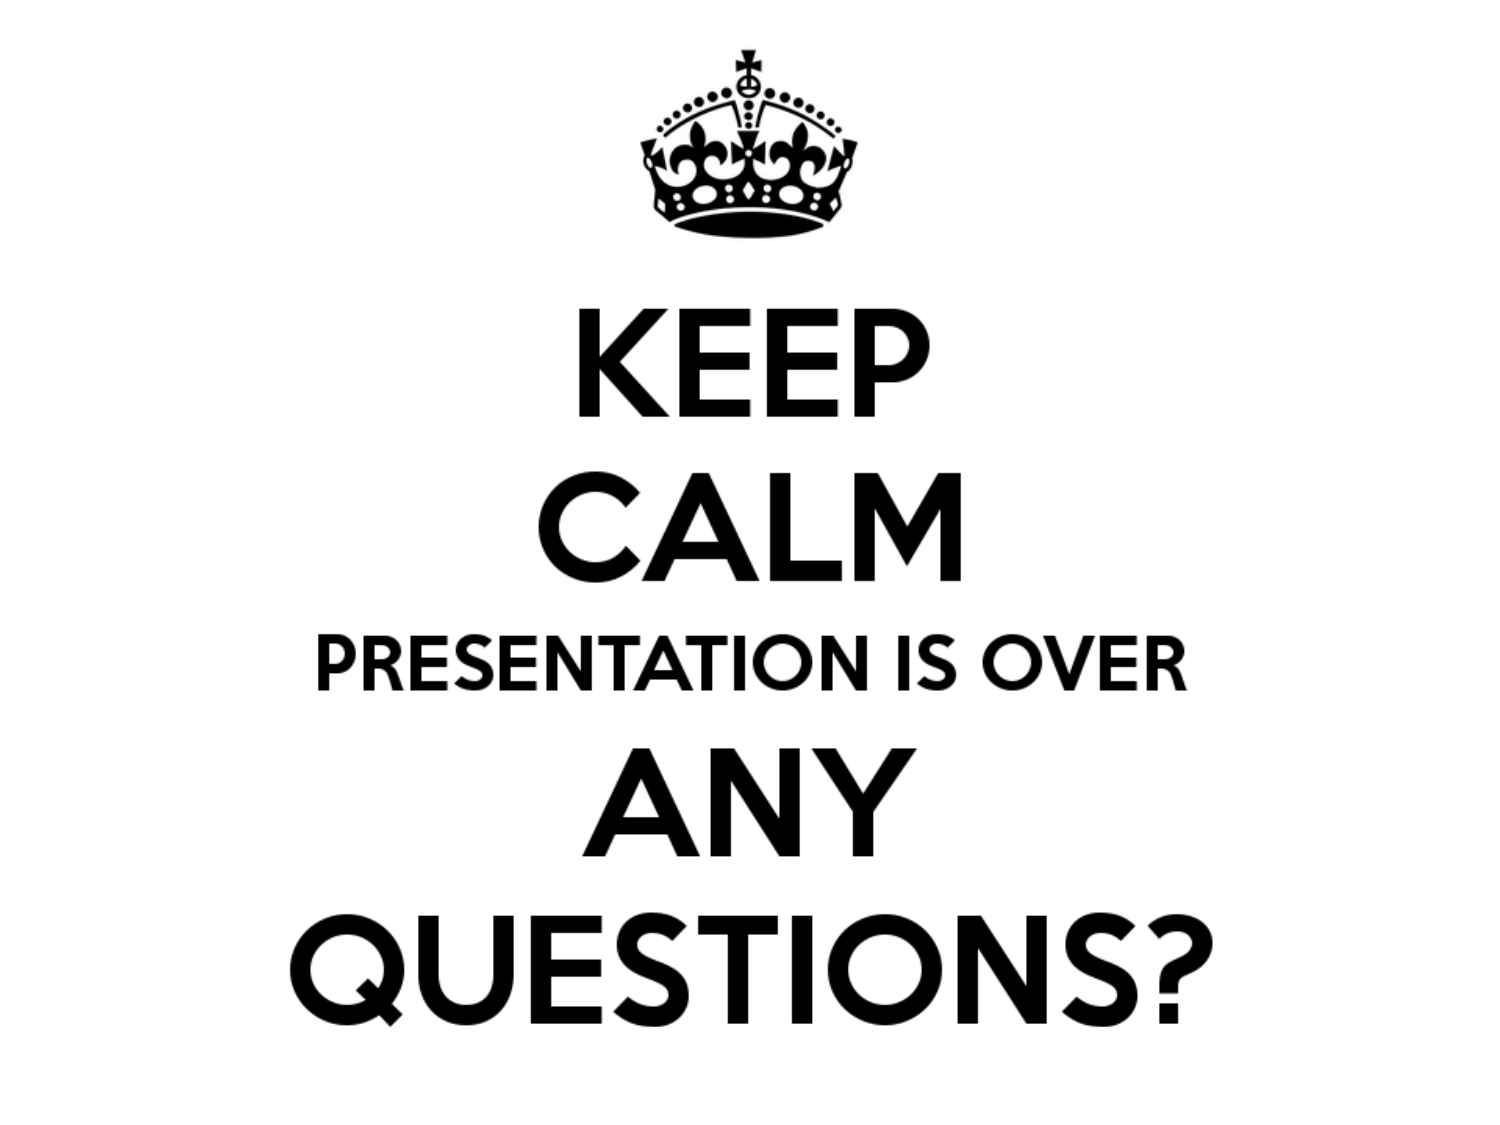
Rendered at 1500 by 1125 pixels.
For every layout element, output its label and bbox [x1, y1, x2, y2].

picture [281, 15, 1219, 1110]
